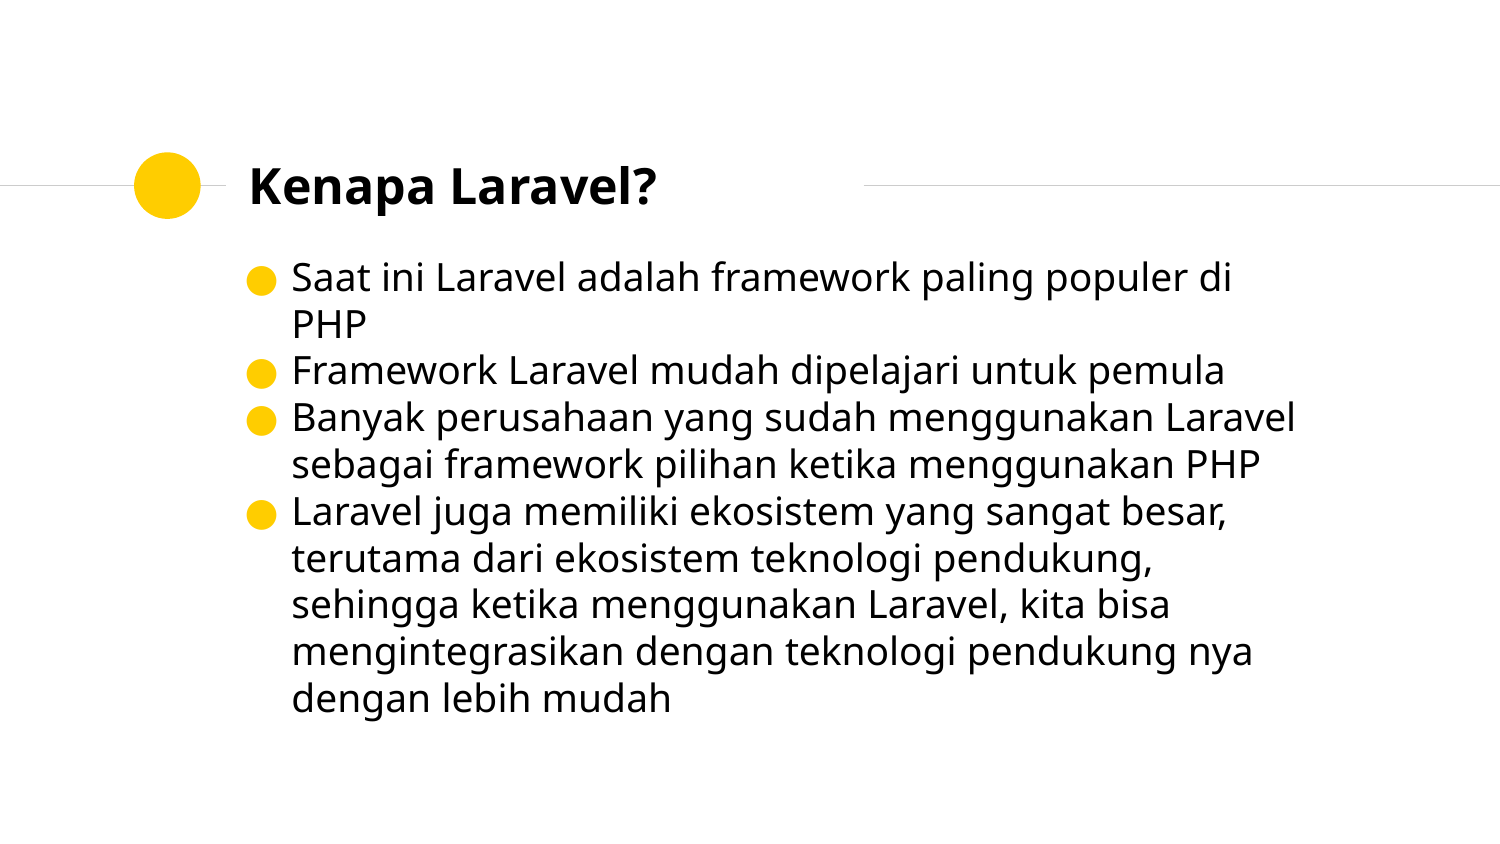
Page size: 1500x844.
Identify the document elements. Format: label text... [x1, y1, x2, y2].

list Saat ini Laravel adalah framework paling populer di PHP Framework Laravel mudah dipelajari untuk pemula Banyak perusahaan yang sudah menggunakan Laravel sebagai framework pilihan ketika menggunakan PHP Laravel juga memiliki ekosistem yang sangat besar, terutama dari ekosistem teknologi pendukung, sehingga ketika menggunakan Laravel, kita bisa mengintegrasikan dengan teknologi pendukung nya dengan lebih mudah [207, 237, 1325, 748]
title Kenapa Laravel? [233, 139, 871, 212]
